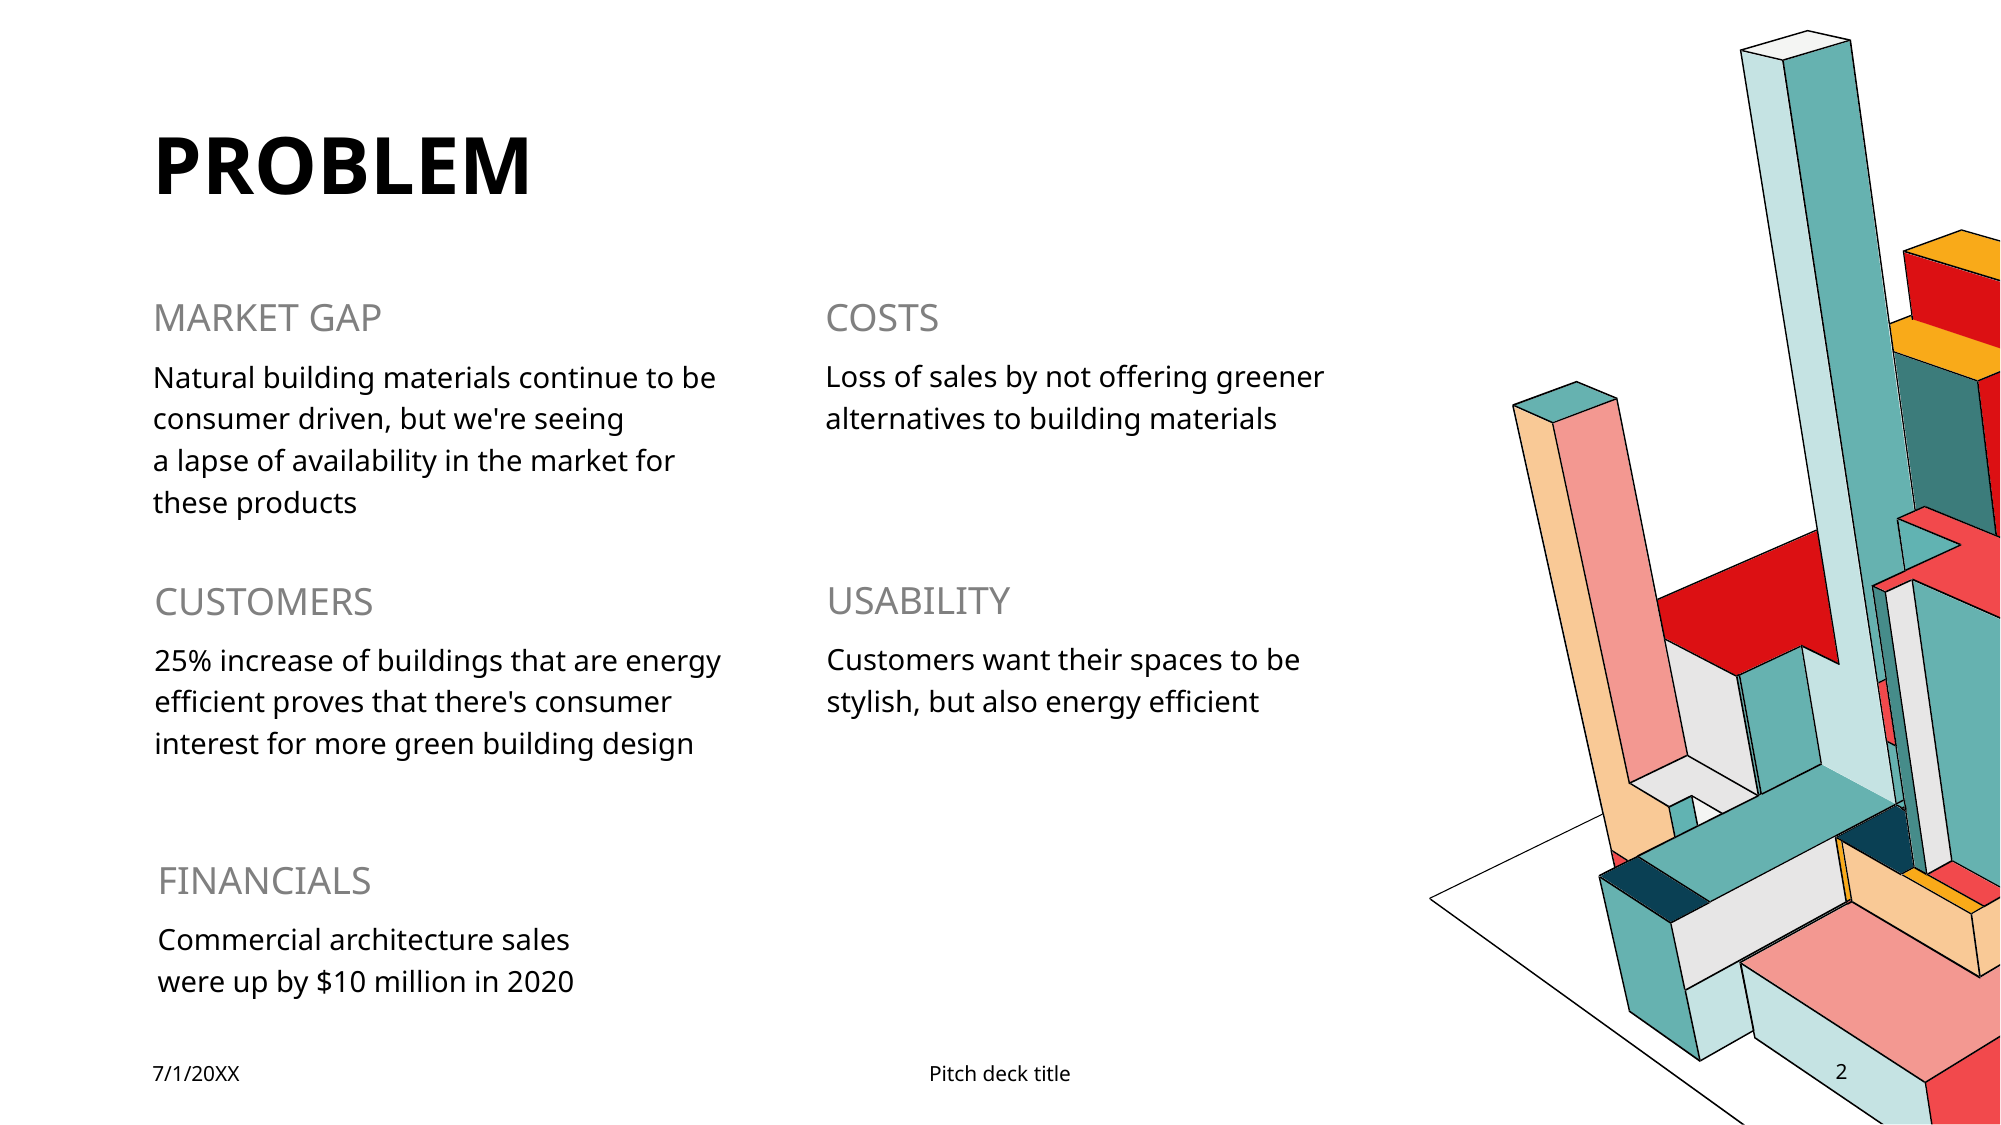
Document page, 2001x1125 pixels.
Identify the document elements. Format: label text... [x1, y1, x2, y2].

slide_number 2 [1412, 1042, 1863, 1103]
list 25% increase of buildings that are energy efficient proves that there's consumer interest for more green building design [139, 627, 740, 823]
list Loss of sales by not offering greener alternatives to building materials [810, 344, 1411, 539]
list MARKET GAP [138, 277, 738, 338]
list Natural building materials continue to be consumer driven, but we're seeing a lapse of availability in the market for these products [138, 344, 738, 540]
list FINANCIALS [142, 840, 743, 901]
list CUSTOMERS [139, 560, 740, 621]
list Customers want their spaces to be stylish, but also energy efficient [811, 627, 1412, 823]
list USABILITY [811, 560, 1412, 621]
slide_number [137, 1042, 588, 1103]
footer Pitch deck title [662, 1042, 1338, 1103]
list Commercial architecture sales were up by $10 million in 2020 [142, 907, 743, 1043]
list COSTS [810, 276, 1411, 337]
title PROBLEM [137, 59, 1863, 278]
